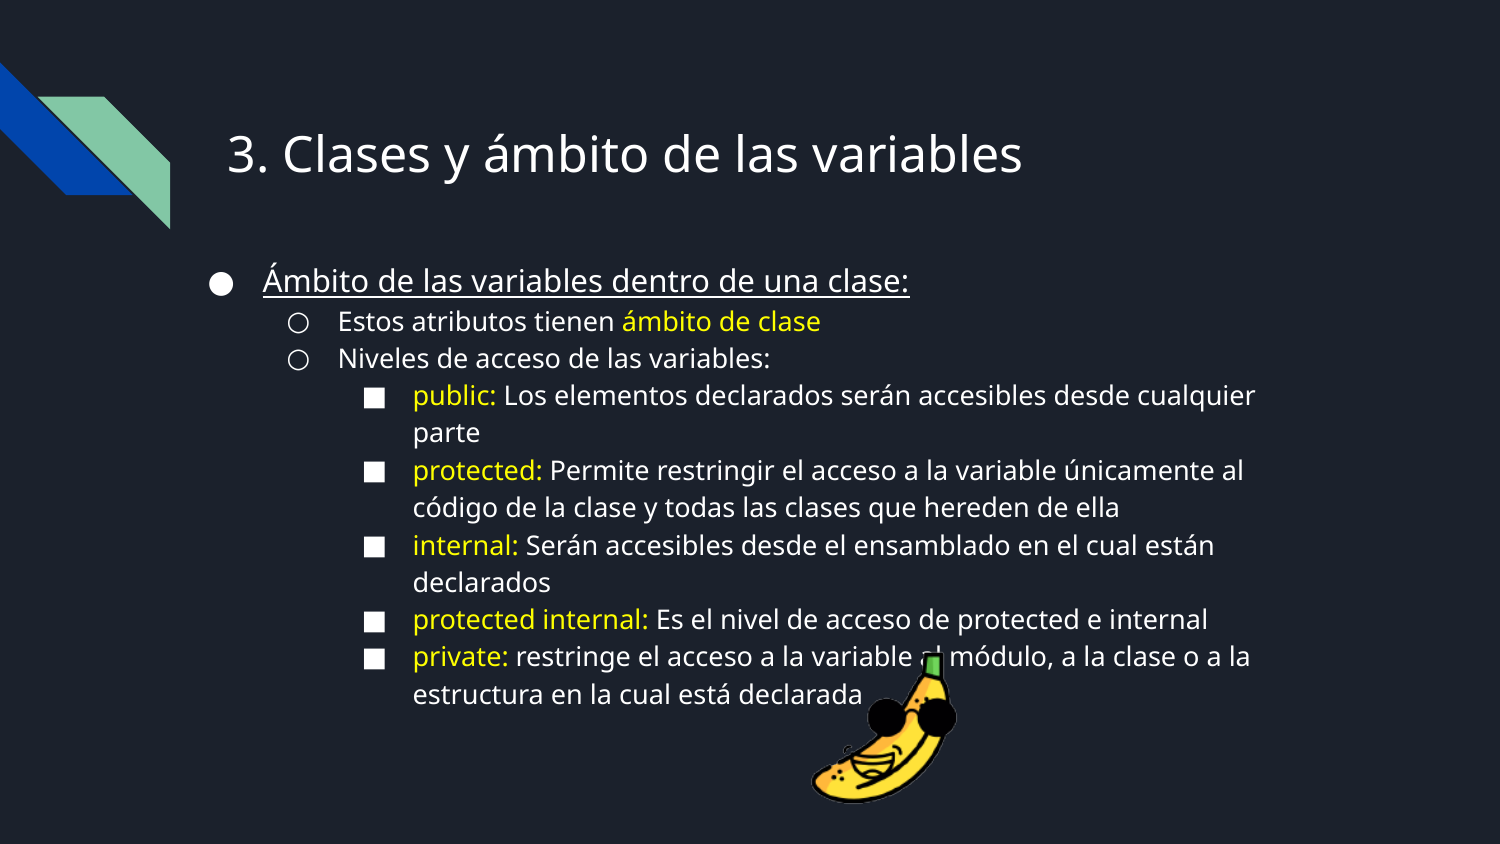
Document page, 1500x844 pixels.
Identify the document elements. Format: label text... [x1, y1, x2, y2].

picture [561, 409, 1200, 844]
title 3. Clases y ámbito de las variables [212, 107, 1368, 258]
text_box Ámbito de las variables dentro de una clase: Estos atributos tienen ámbito de clase Niveles de acceso de las variables: public: Los elementos declarados serán accesibles desde cualquier parte protected: Permite restringir el acceso a la variable únicamente al código de la clase y todas las clases que hereden de ella internal: Serán accesibles desde el ensamblado en el cual están declarados protected internal: Es el nivel de acceso de protected e internal private: restringe el acceso a la variable al módulo, a la clase o a la estructura en la cual está declarada [172, 241, 1328, 771]
